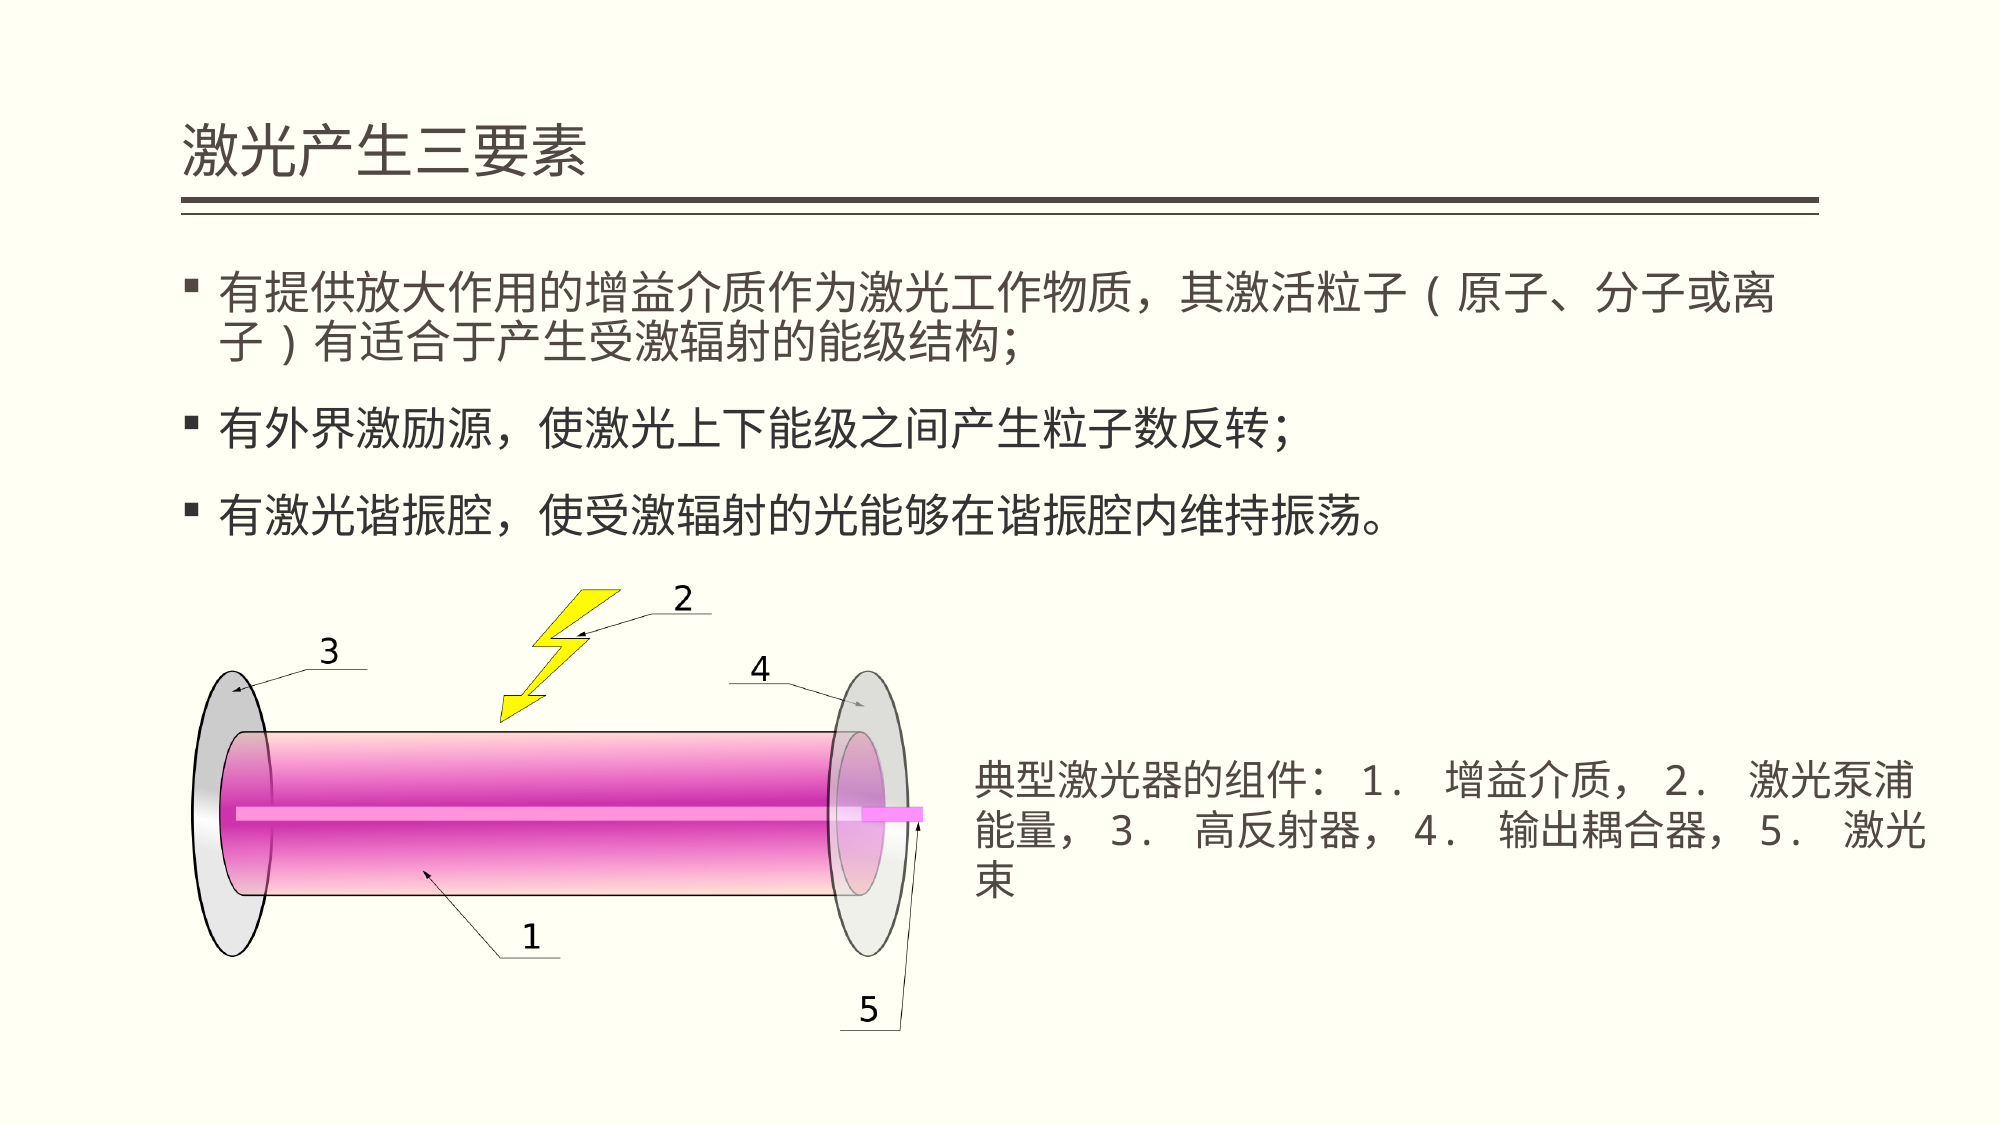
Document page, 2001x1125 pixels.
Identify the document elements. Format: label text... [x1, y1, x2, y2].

list 有提供放大作用的增益介质作为激光工作物质，其激活粒子(原子、分子或离子)有适合于产生受激辐射的能级结构； 有外界激励源，使激光上下能级之间产生粒子数反转； 有激光谐振腔，使受激辐射的光能够在谐振腔内维持振荡。 [181, 262, 1819, 1013]
title 激光产生三要素 [181, 12, 1819, 193]
text_box 典型激光器的组件：1. 增益介质，2. 激光泵浦能量，3. 高反射器，4. 输出耦合器，5. 激光束 [959, 746, 1960, 912]
picture [181, 562, 923, 1087]
